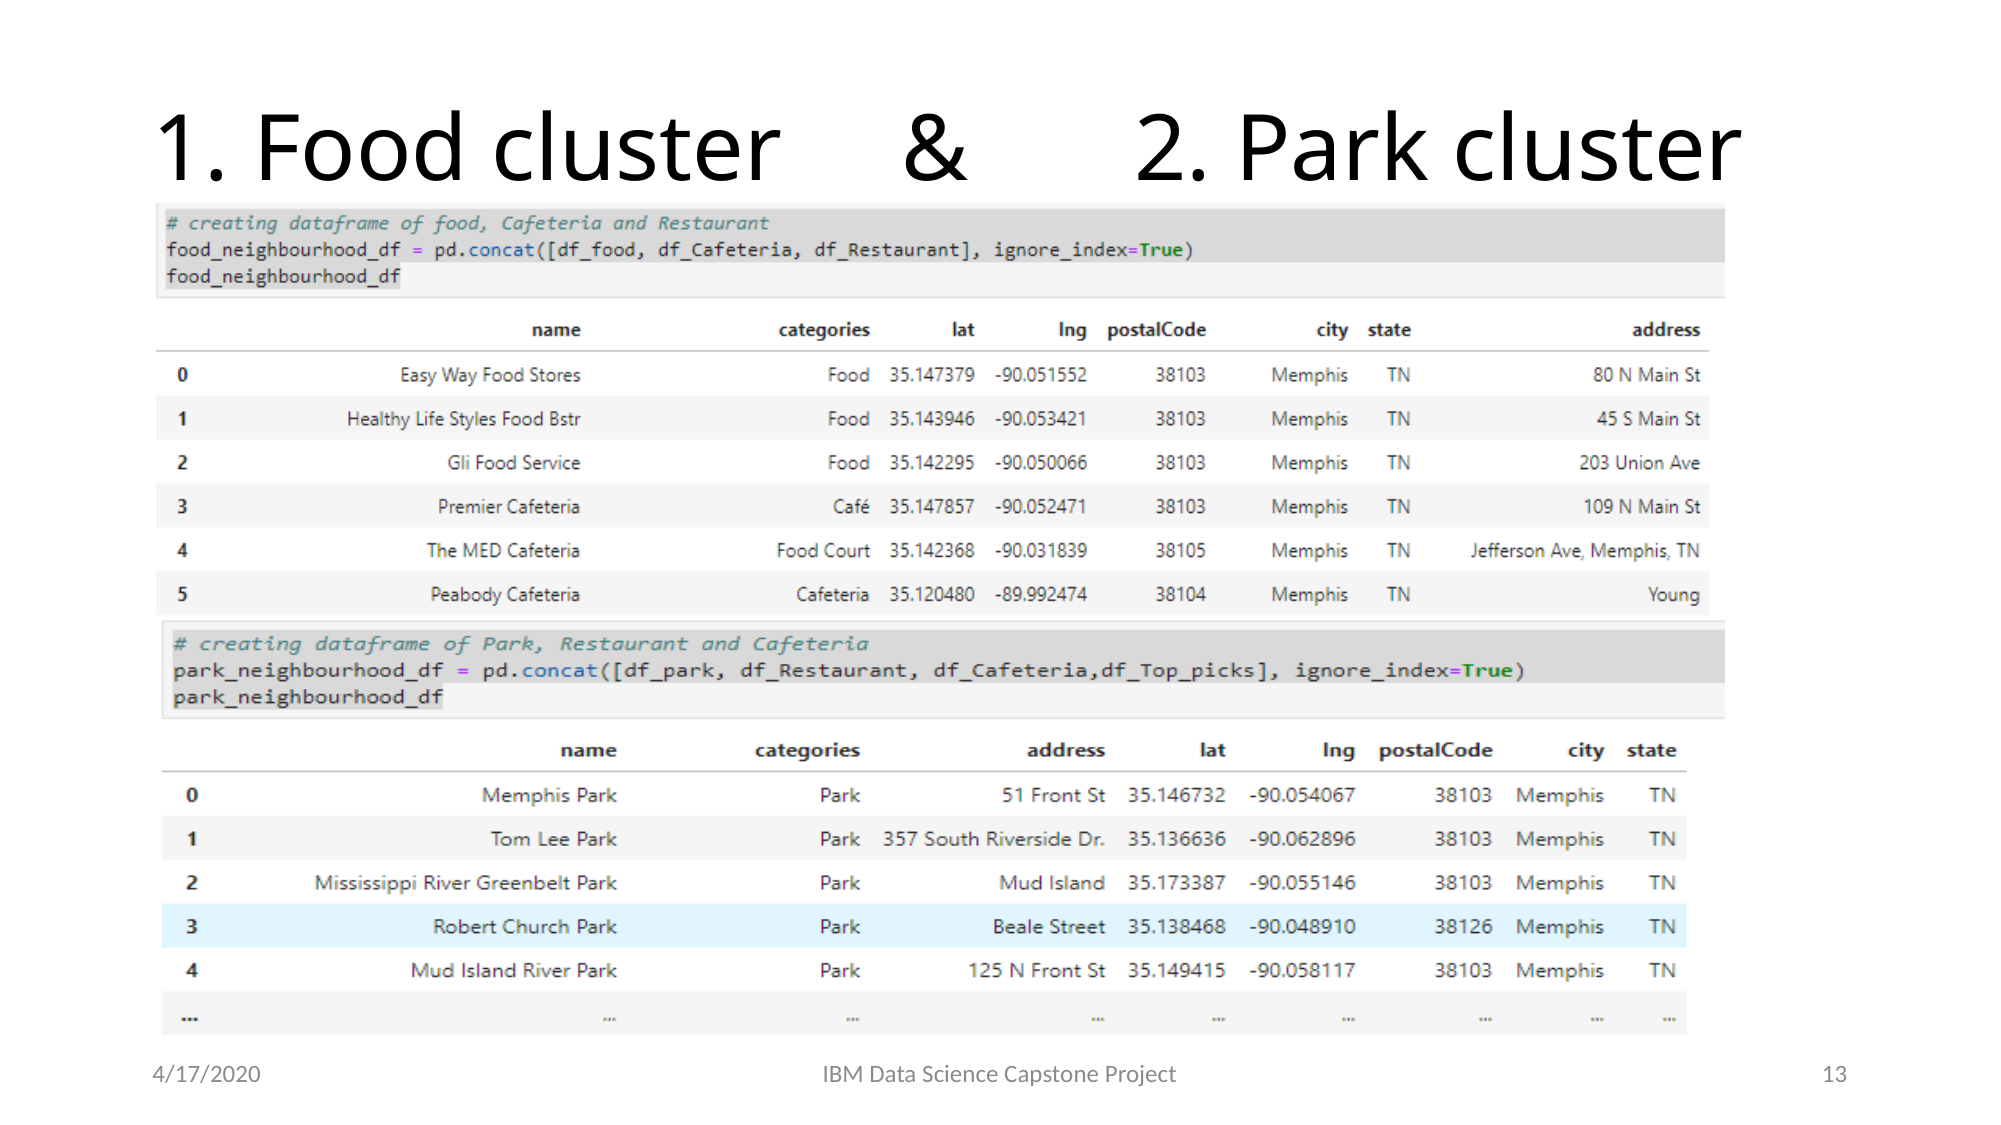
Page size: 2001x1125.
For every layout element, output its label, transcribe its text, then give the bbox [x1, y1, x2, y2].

footer IBM Data Science Capstone Project [662, 1042, 1338, 1103]
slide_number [137, 1042, 588, 1103]
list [155, 203, 1725, 616]
picture [155, 616, 1725, 1040]
slide_number 13 [1412, 1042, 1863, 1103]
title 1. Food cluster & 2. Park cluster [137, 59, 1863, 242]
